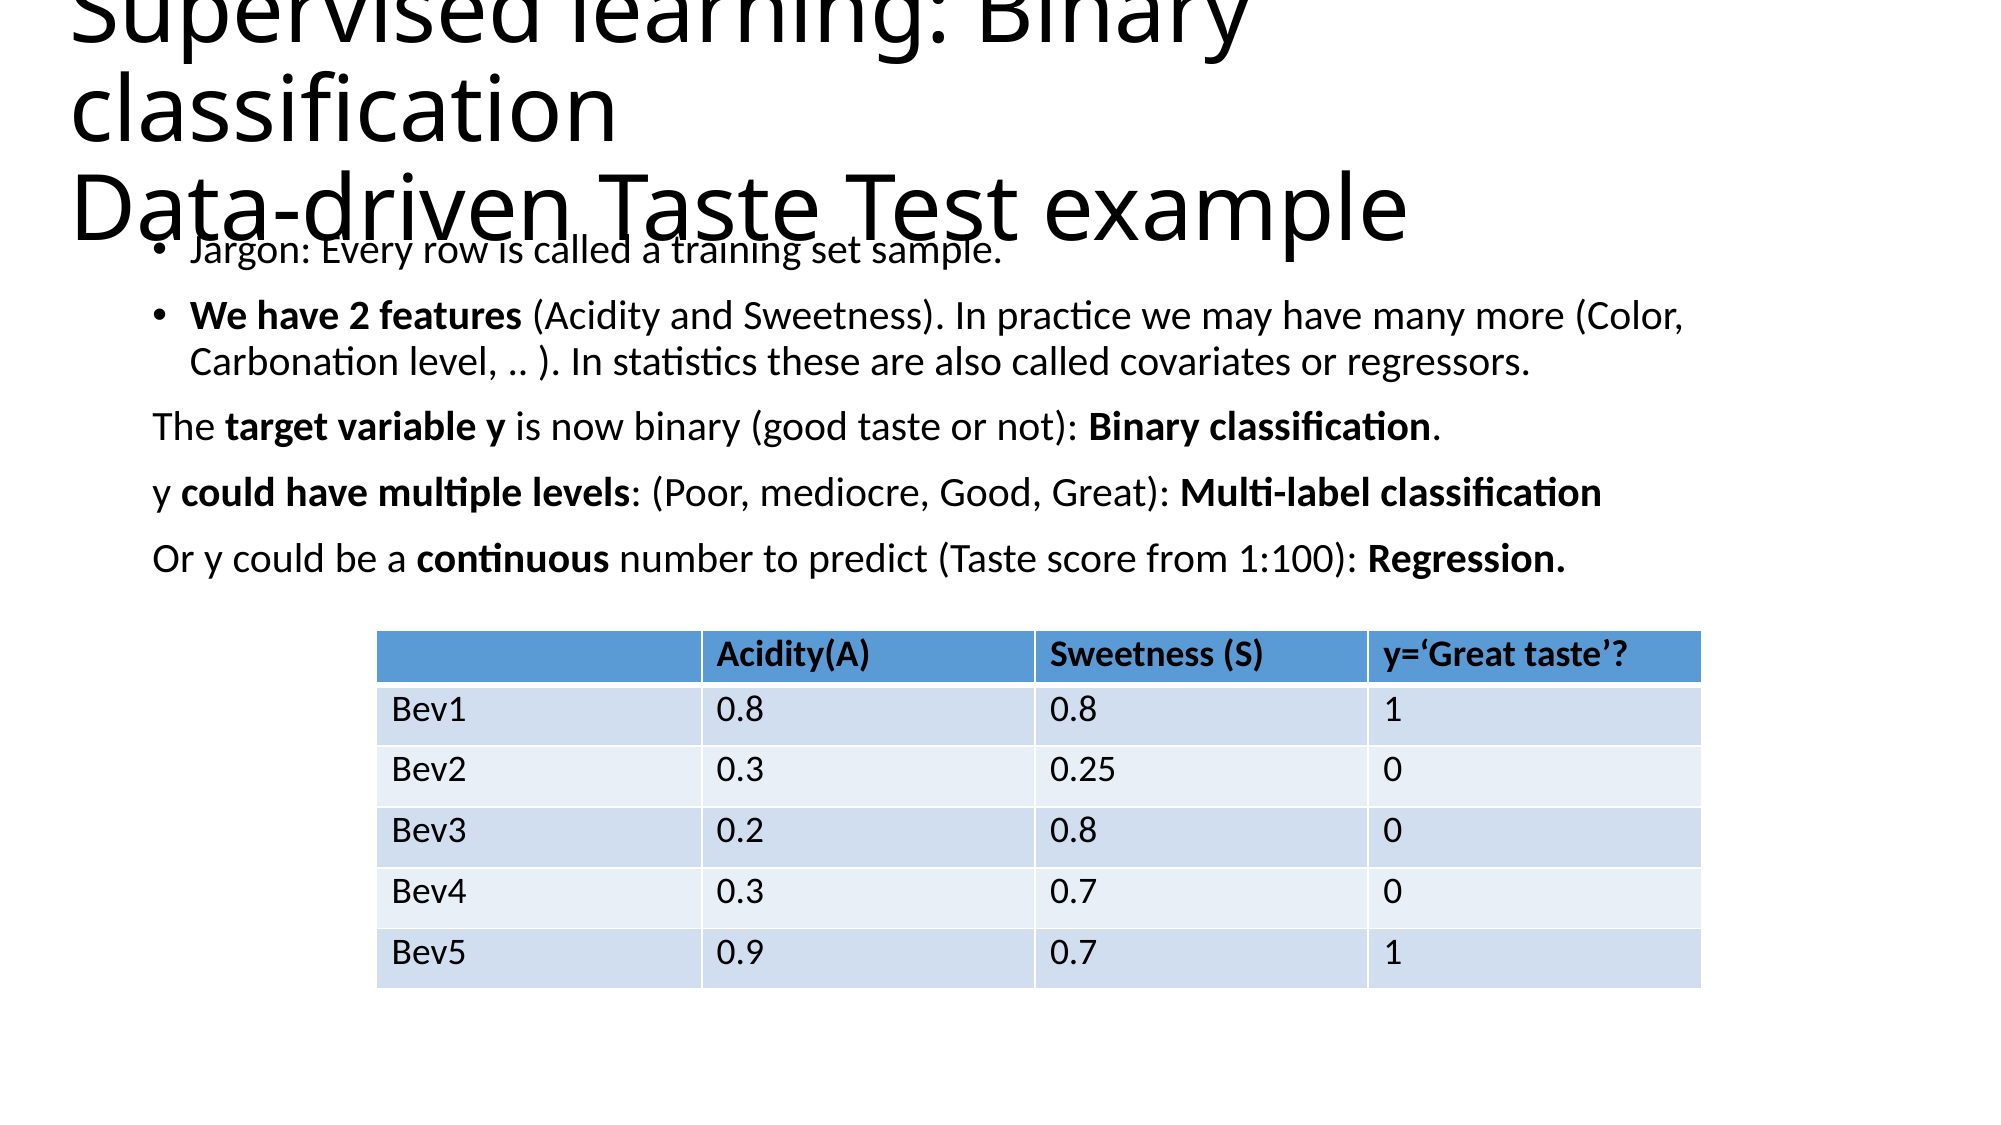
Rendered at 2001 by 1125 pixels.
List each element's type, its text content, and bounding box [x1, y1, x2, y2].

table_cell 0 [1369, 747, 1701, 806]
table_cell Bev3 [377, 808, 701, 867]
table_header [377, 631, 701, 682]
table_cell 0.3 [703, 869, 1034, 928]
table_cell 1 [1369, 688, 1701, 745]
table_cell Bev2 [377, 747, 701, 806]
table_header Sweetness (S) [1036, 631, 1367, 682]
list Jargon: Every row is called a training set sample. We have 2 features (Acidity and Sweetness). In practice we may have many more (Color, Carbonation level, .. ). In statistics these are also called covariates or regressors. The target variable y is now binary (good taste or not): Binary classification. y could have multiple levels: (Poor, mediocre, Good, Great): Multi-label classification Or y could be a continuous number to predict (Taste score from 1:100): Regression. [137, 220, 1863, 935]
table_cell 0.8 [1036, 688, 1367, 745]
table_cell 0.7 [1036, 929, 1367, 988]
table_cell Bev4 [377, 869, 701, 928]
table_cell 0 [1369, 808, 1701, 867]
table_cell 0.7 [1036, 869, 1367, 928]
table_cell 1 [1369, 929, 1701, 988]
table_cell 0.3 [703, 747, 1034, 806]
table_header Acidity(A) [703, 631, 1034, 682]
table_cell 0.9 [703, 929, 1034, 988]
table_cell 0 [1369, 869, 1701, 928]
table_cell 0.8 [1036, 808, 1367, 867]
table_header y=‘Great taste’? [1369, 631, 1701, 682]
title Supervised learning: Binary classification Data-driven Taste Test example [54, 3, 1780, 221]
table_cell 0.8 [703, 688, 1034, 745]
table_cell Bev5 [377, 929, 701, 988]
table_cell Bev1 [377, 688, 701, 745]
table_cell 0.2 [703, 808, 1034, 867]
table_cell 0.25 [1036, 747, 1367, 806]
